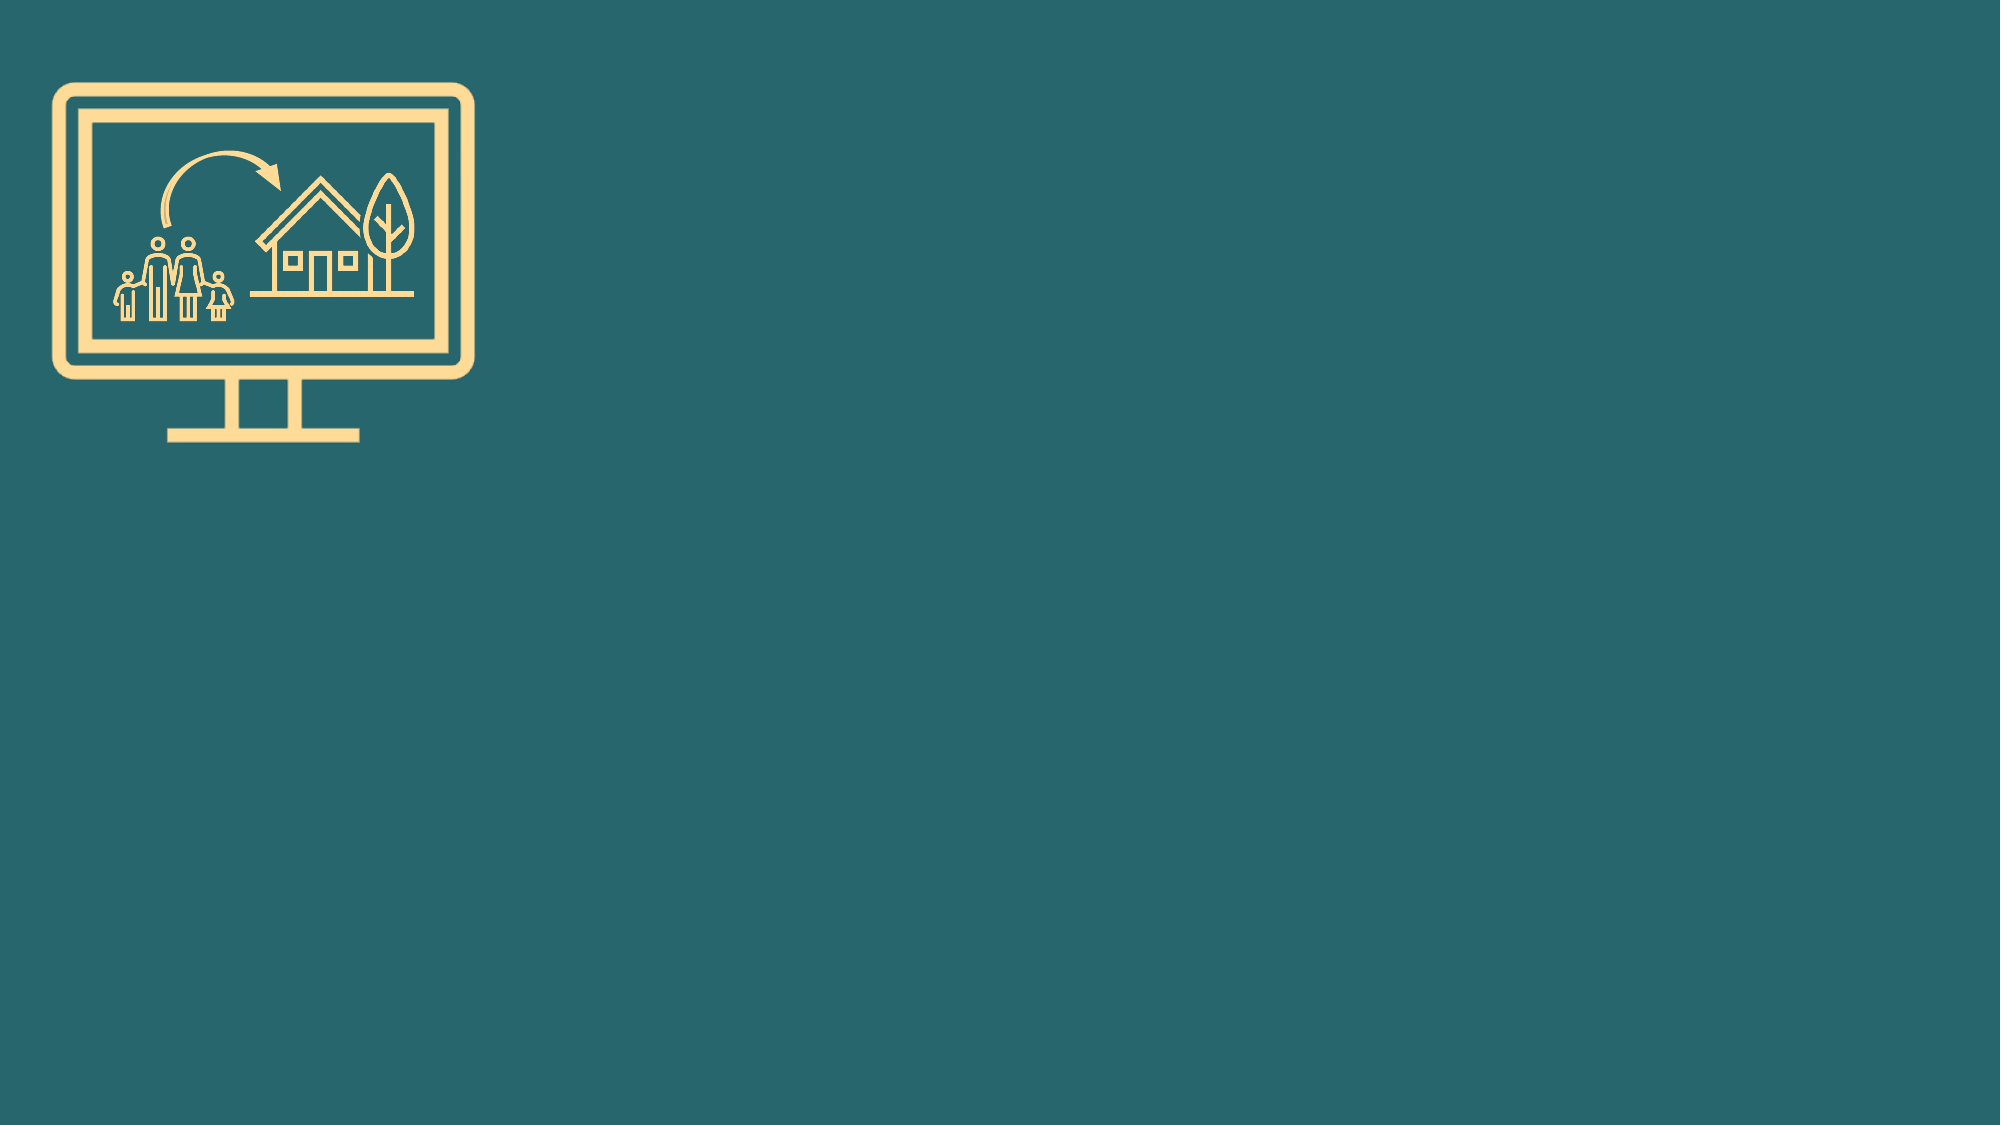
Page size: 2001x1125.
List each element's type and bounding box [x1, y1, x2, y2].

text_box [11, 10, 516, 515]
